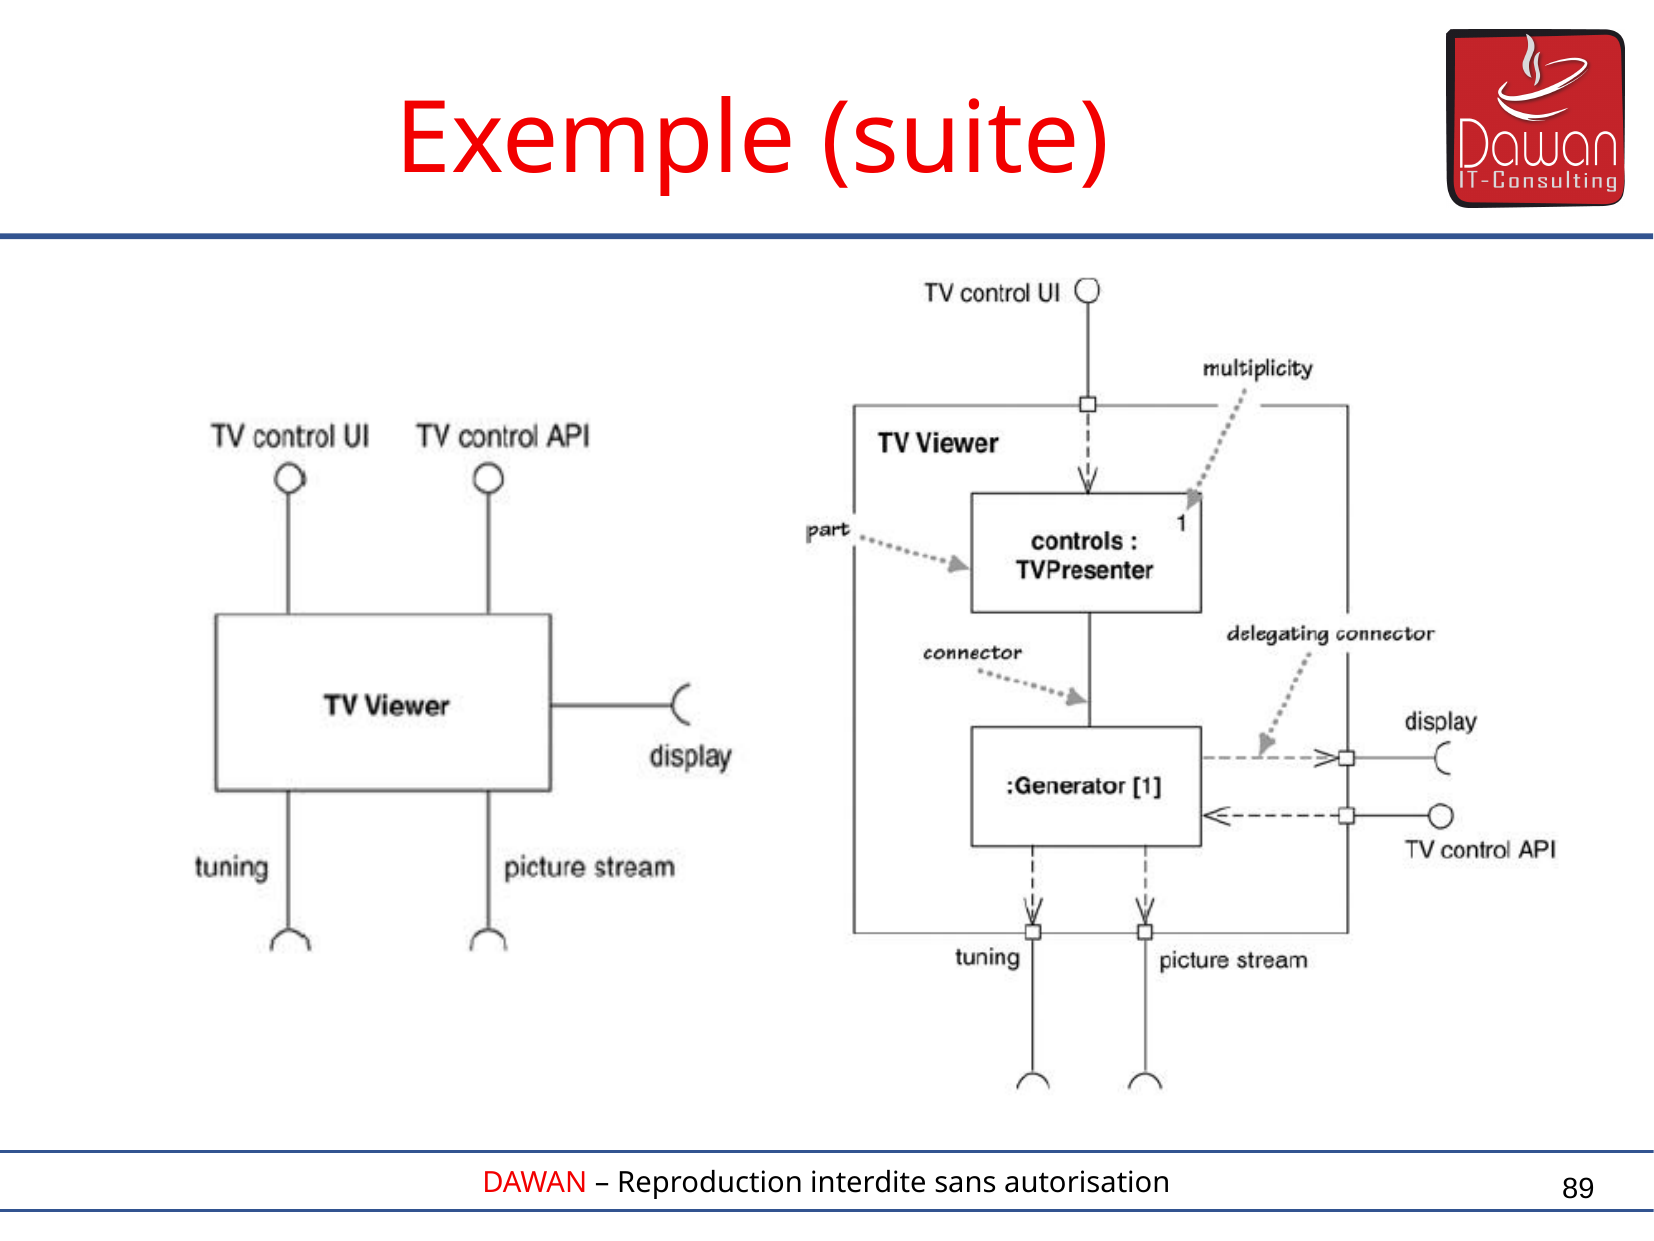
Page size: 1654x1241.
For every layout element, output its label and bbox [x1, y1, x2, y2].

picture [177, 259, 1595, 1122]
slide_number [1535, 1169, 1595, 1233]
picture [1447, 29, 1625, 208]
title [59, 29, 1447, 237]
